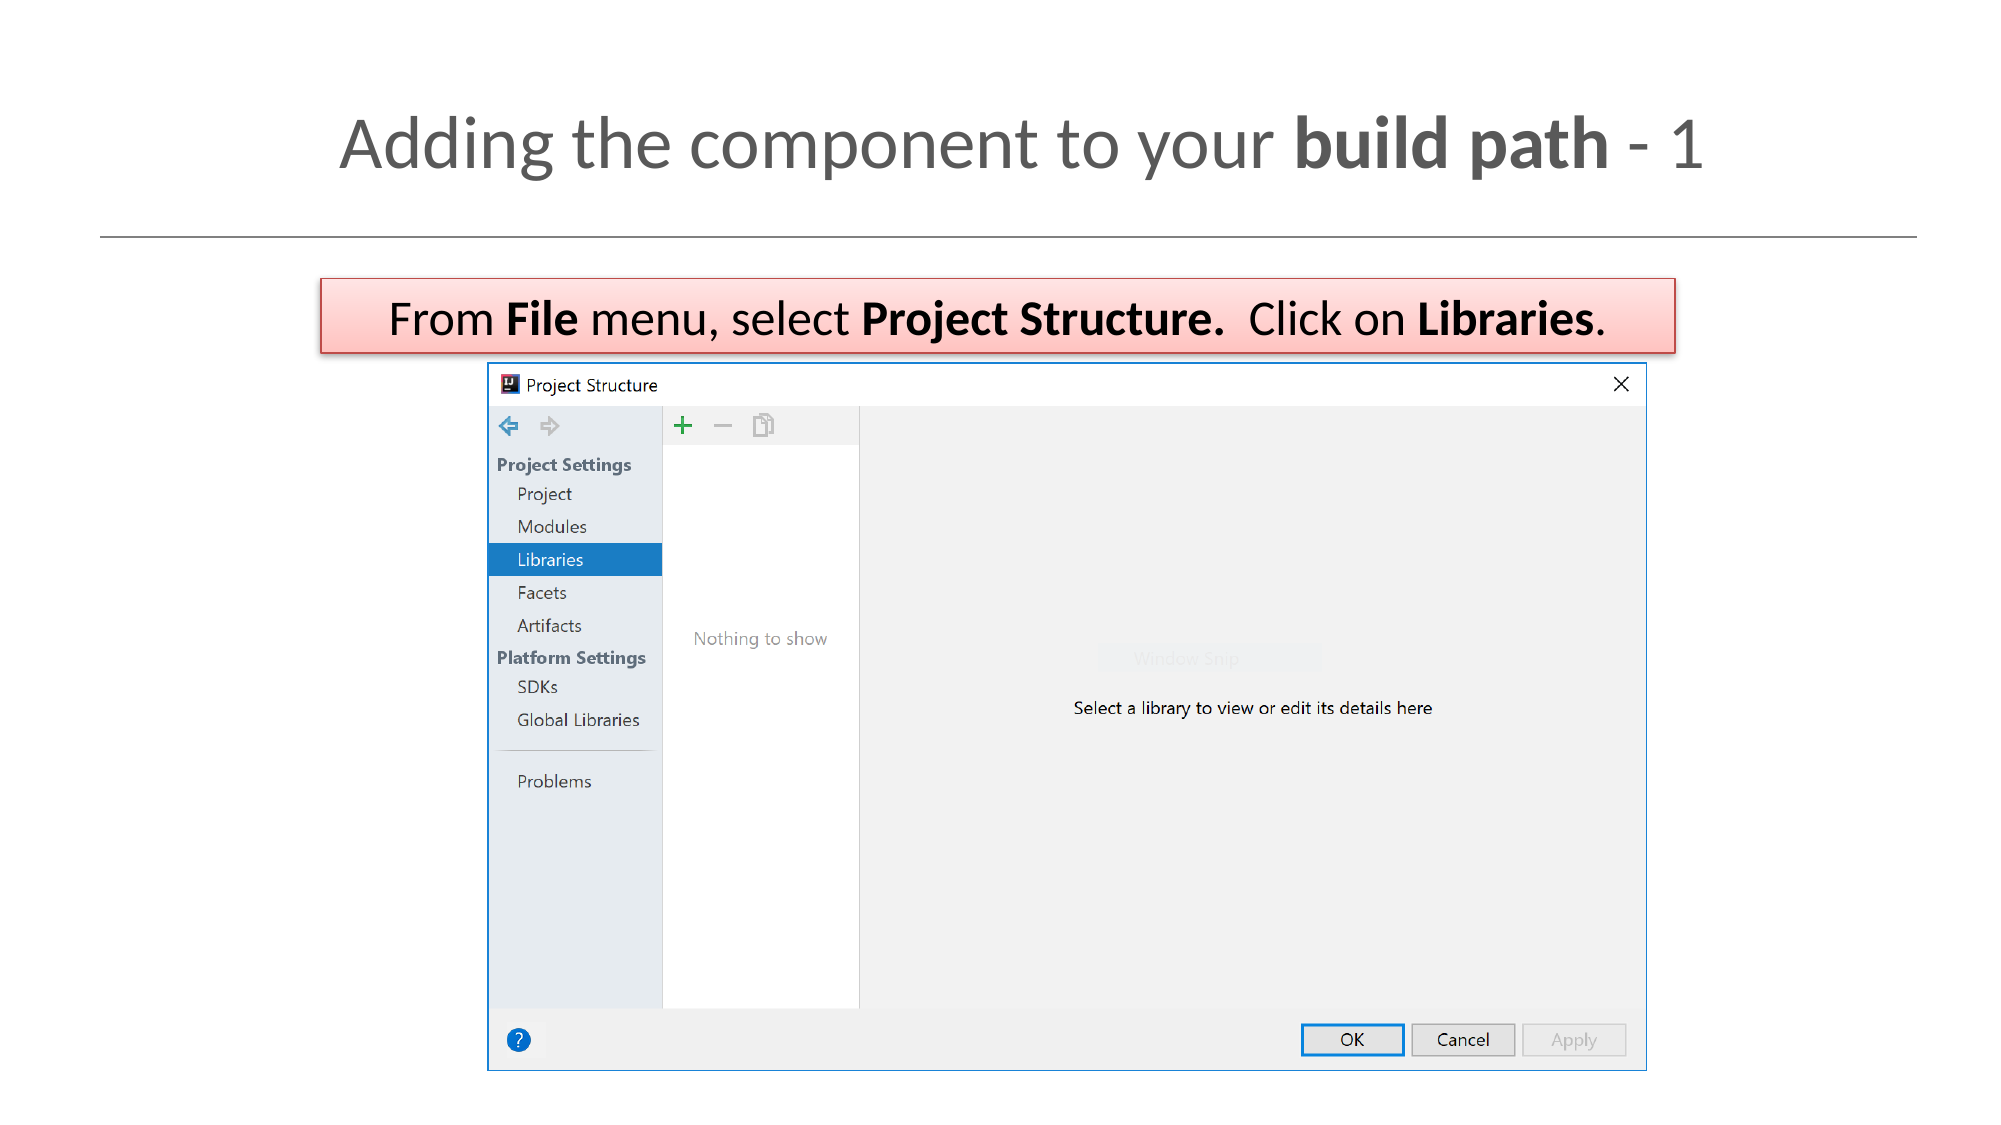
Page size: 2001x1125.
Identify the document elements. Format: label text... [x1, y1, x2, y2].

title Adding the component to your build path - 1 [324, 45, 1738, 233]
picture [487, 362, 1647, 1072]
text_box From File menu, select Project Structure. Click on Libraries. [320, 278, 1676, 354]
